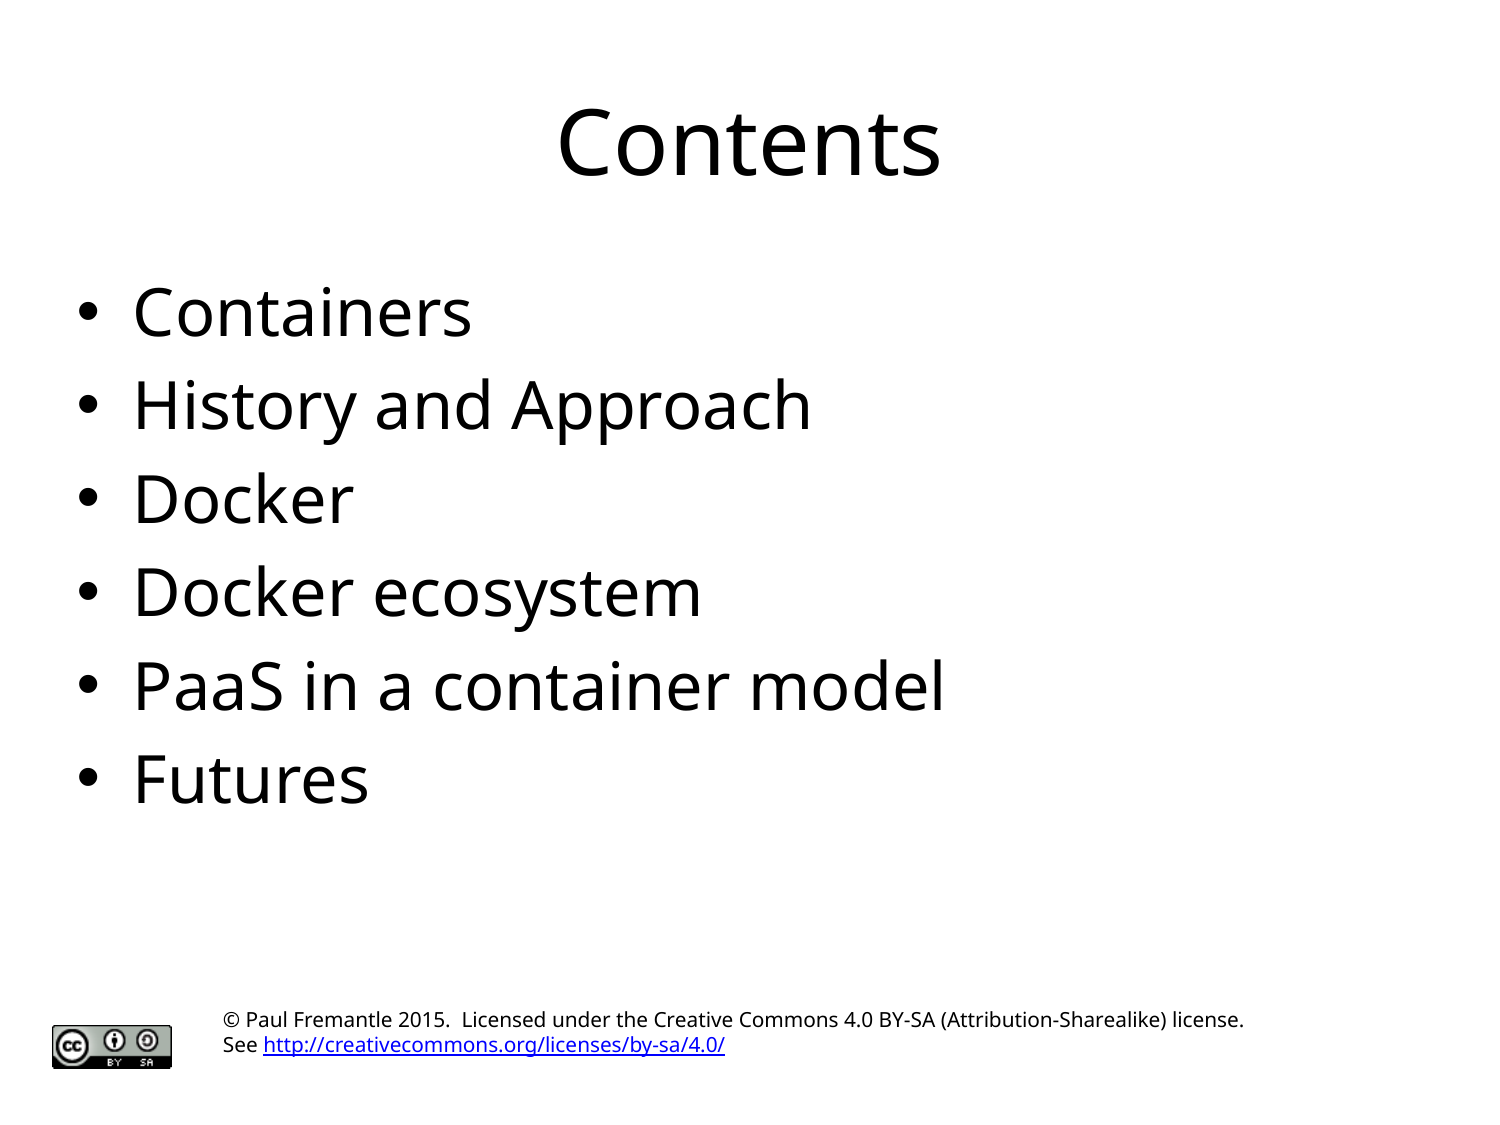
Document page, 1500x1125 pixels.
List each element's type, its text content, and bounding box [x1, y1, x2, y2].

picture [52, 1025, 172, 1069]
list Containers History and Approach Docker Docker ecosystem PaaS in a container model Futures [61, 262, 1412, 1005]
title Contents [75, 45, 1425, 233]
